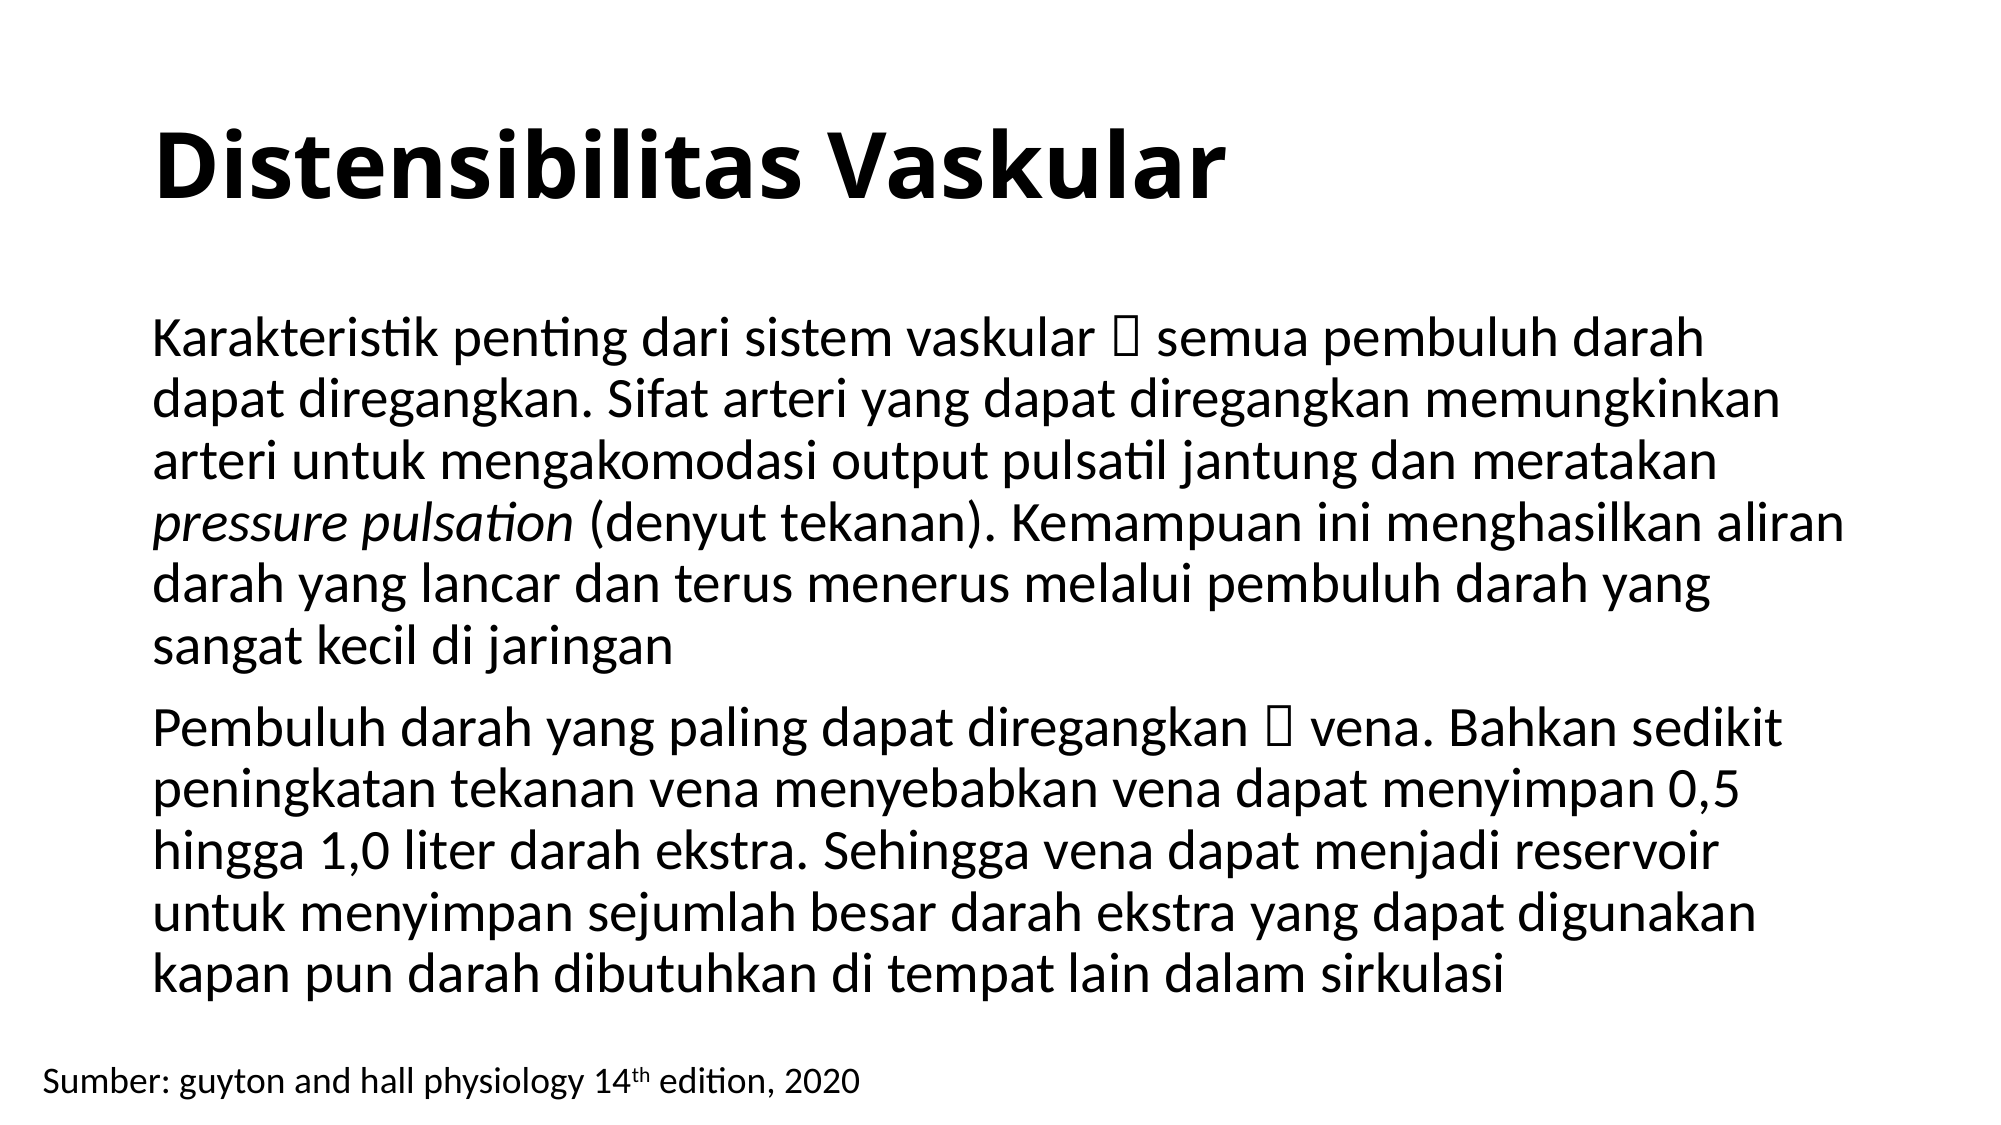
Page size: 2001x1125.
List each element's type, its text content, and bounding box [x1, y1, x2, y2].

title Distensibilitas Vaskular [137, 59, 1863, 278]
text_box Sumber: guyton and hall physiology 14th edition, 2020 [27, 1048, 1028, 1109]
list Karakteristik penting dari sistem vaskular  semua pembuluh darah dapat diregangkan. Sifat arteri yang dapat diregangkan memungkinkan arteri untuk mengakomodasi output pulsatil jantung dan meratakan pressure pulsation (denyut tekanan). Kemampuan ini menghasilkan aliran darah yang lancar dan terus menerus melalui pembuluh darah yang sangat kecil di jaringan Pembuluh darah yang paling dapat diregangkan  vena. Bahkan sedikit peningkatan tekanan vena menyebabkan vena dapat menyimpan 0,5 hingga 1,0 liter darah ekstra. Sehingga vena dapat menjadi reservoir untuk menyimpan sejumlah besar darah ekstra yang dapat digunakan kapan pun darah dibutuhkan di tempat lain dalam sirkulasi [137, 299, 1863, 1014]
